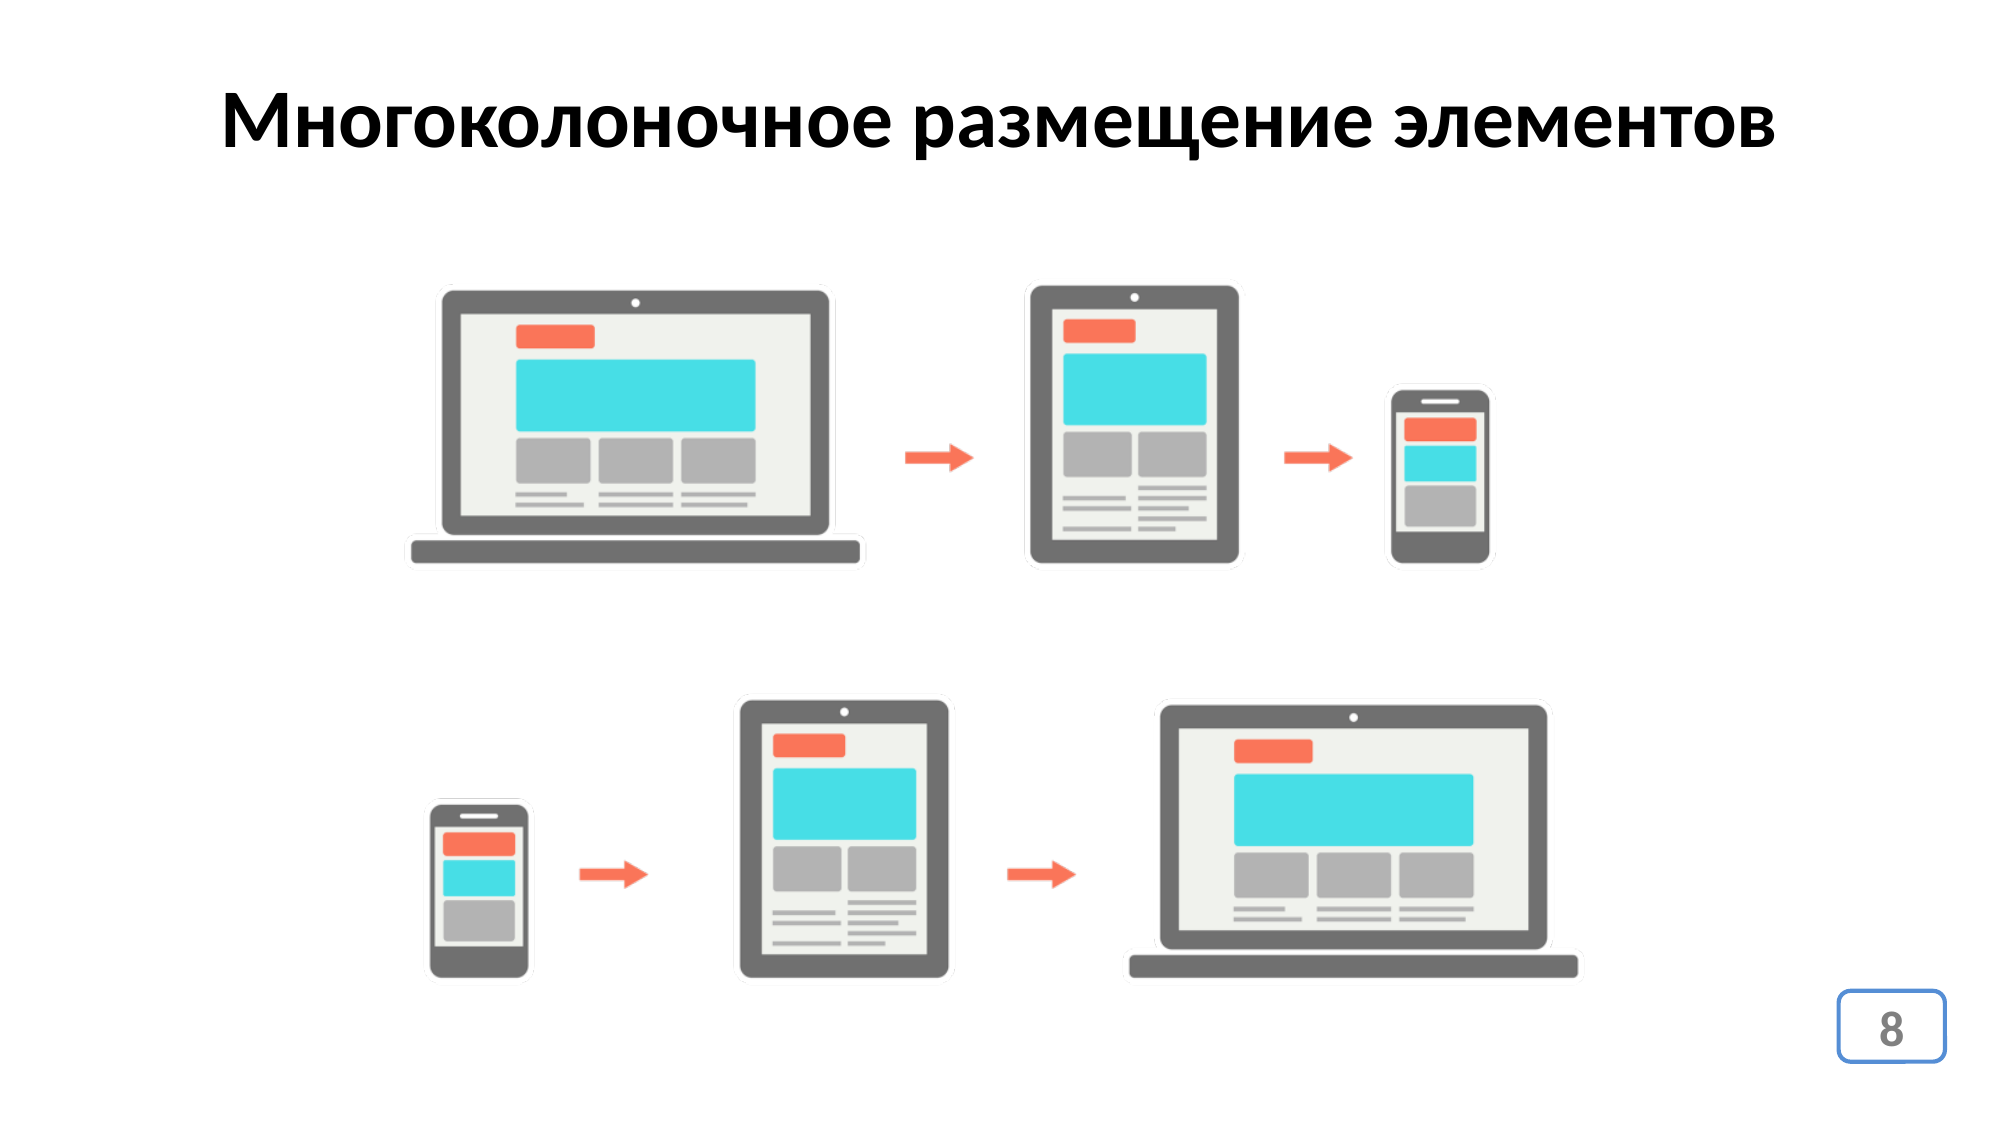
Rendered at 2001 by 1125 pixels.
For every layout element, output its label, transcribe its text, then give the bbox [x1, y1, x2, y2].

picture [361, 203, 1618, 1068]
text_box Многоколоночное размещение элементов [0, 56, 2000, 172]
text_box 8 [1836, 988, 1948, 1064]
